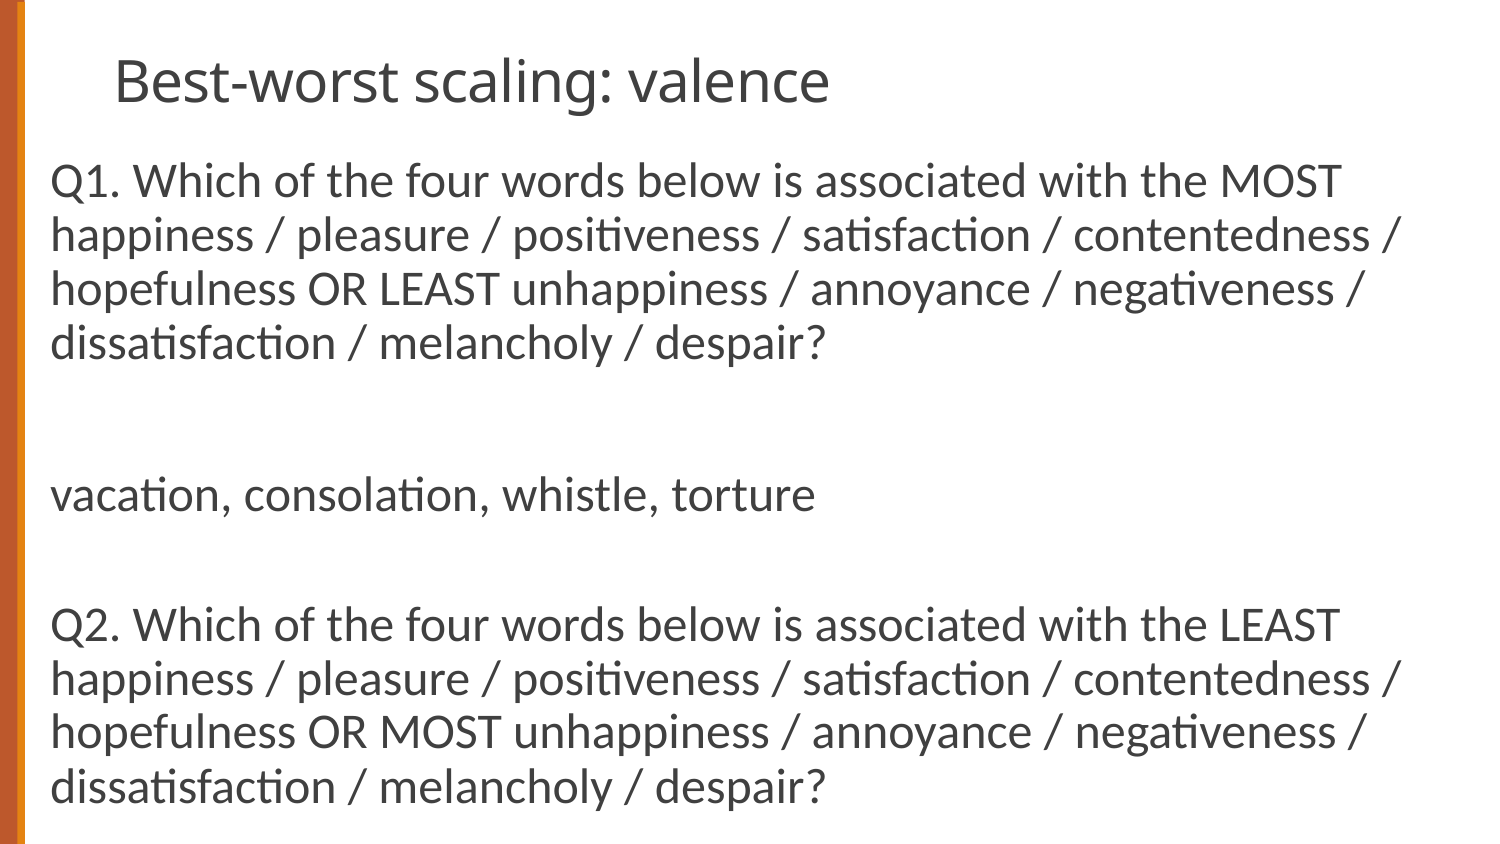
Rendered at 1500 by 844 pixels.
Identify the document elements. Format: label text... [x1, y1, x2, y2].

title Best-worst scaling: valence [98, 46, 1324, 122]
list Q1. Which of the four words below is associated with the MOST happiness / pleasure / positiveness / satisfaction / contentedness / hopefulness OR LEAST unhappiness / annoyance / negativeness / dissatisfaction / melancholy / despair? vacation, consolation, whistle, torture Q2. Which of the four words below is associated with the LEAST happiness / pleasure / positiveness / satisfaction / contentedness / hopefulness OR MOST unhappiness / annoyance / negativeness / dissatisfaction / melancholy / despair? [50, 146, 1450, 844]
